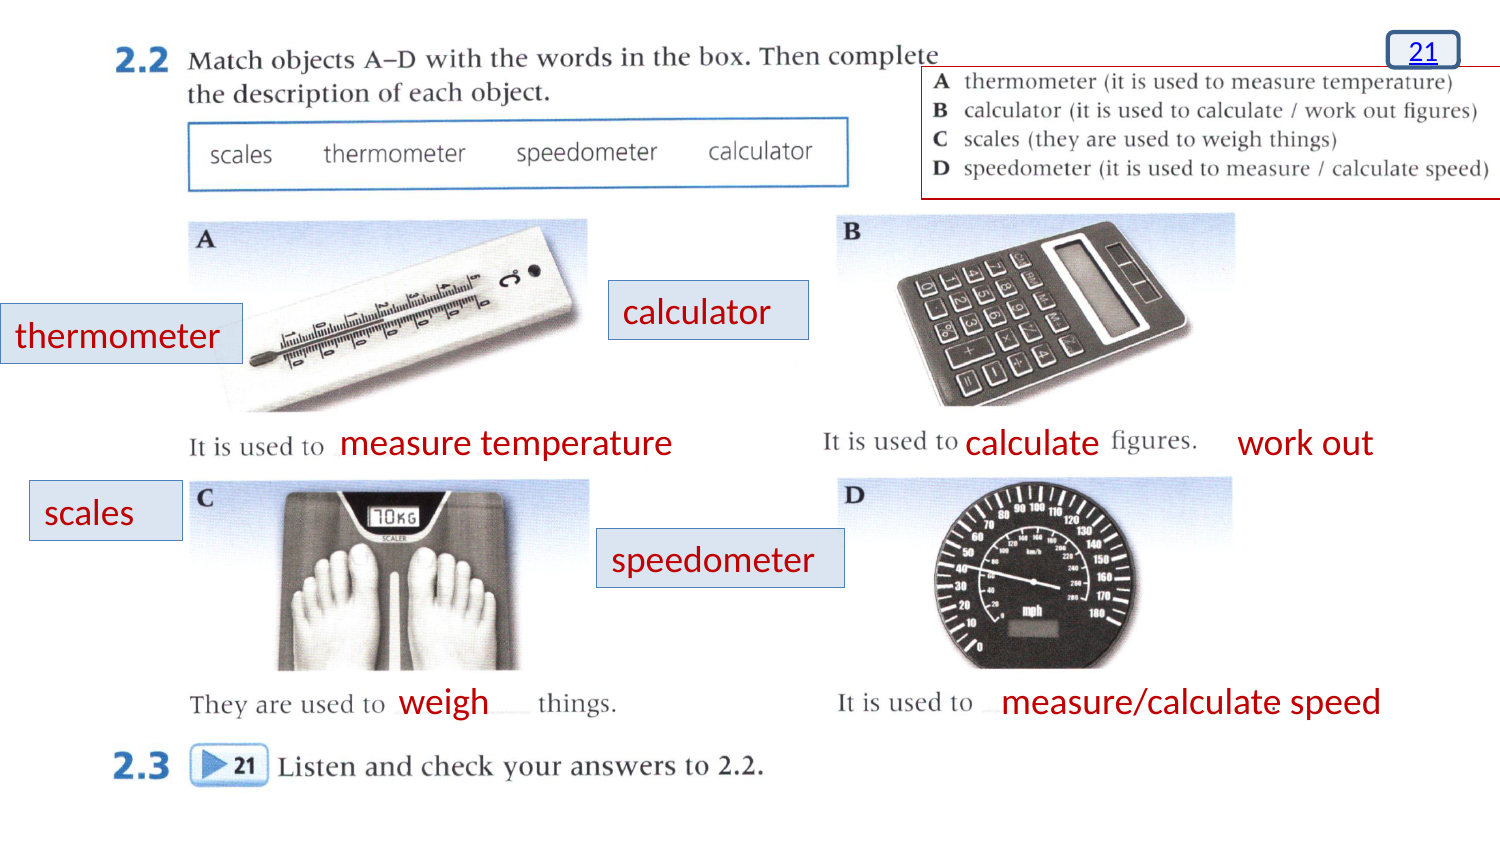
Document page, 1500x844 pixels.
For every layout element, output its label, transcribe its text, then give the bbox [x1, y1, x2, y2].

text_box measure/calculate speed [1326, 669, 1459, 730]
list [100, 31, 1322, 767]
picture [922, 67, 1500, 199]
text_box thermometer [0, 303, 94, 364]
text_box work out [1326, 410, 1447, 470]
text_box 21 [1385, 29, 1461, 65]
picture [111, 740, 812, 815]
text_box scales [29, 480, 94, 541]
